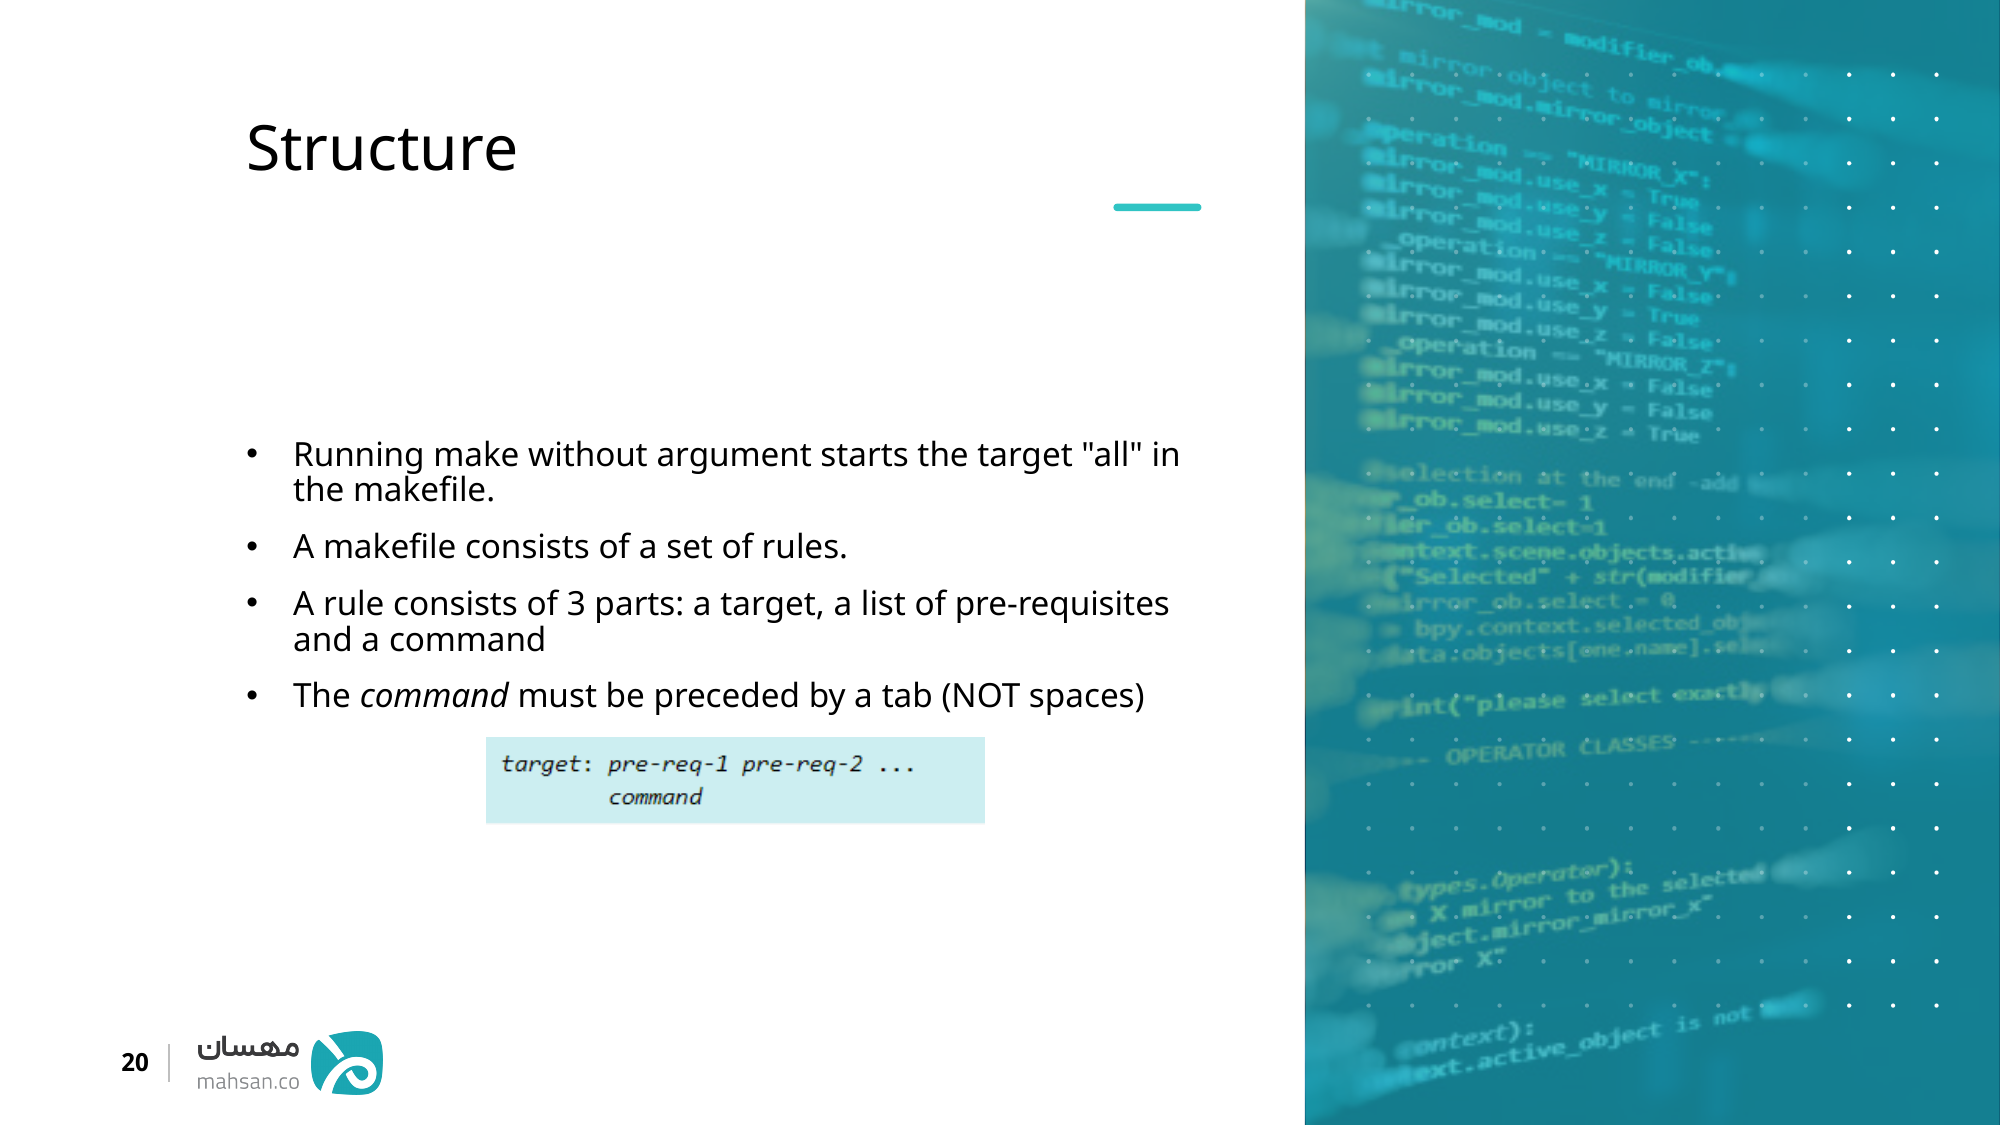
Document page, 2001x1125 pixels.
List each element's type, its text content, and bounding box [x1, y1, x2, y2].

picture [1304, 0, 2000, 1125]
picture [198, 1031, 383, 1095]
slide_number 20 [81, 1033, 189, 1094]
list Running make without argument starts the target "all" in the makefile. A makefile consists of a set of rules. A rule consists of 3 parts: a target, a list of pre-requisites and a command The command must be preceded by a tab (NOT spaces) [231, 429, 1219, 1008]
picture [486, 736, 985, 825]
list Structure [231, 109, 1219, 204]
